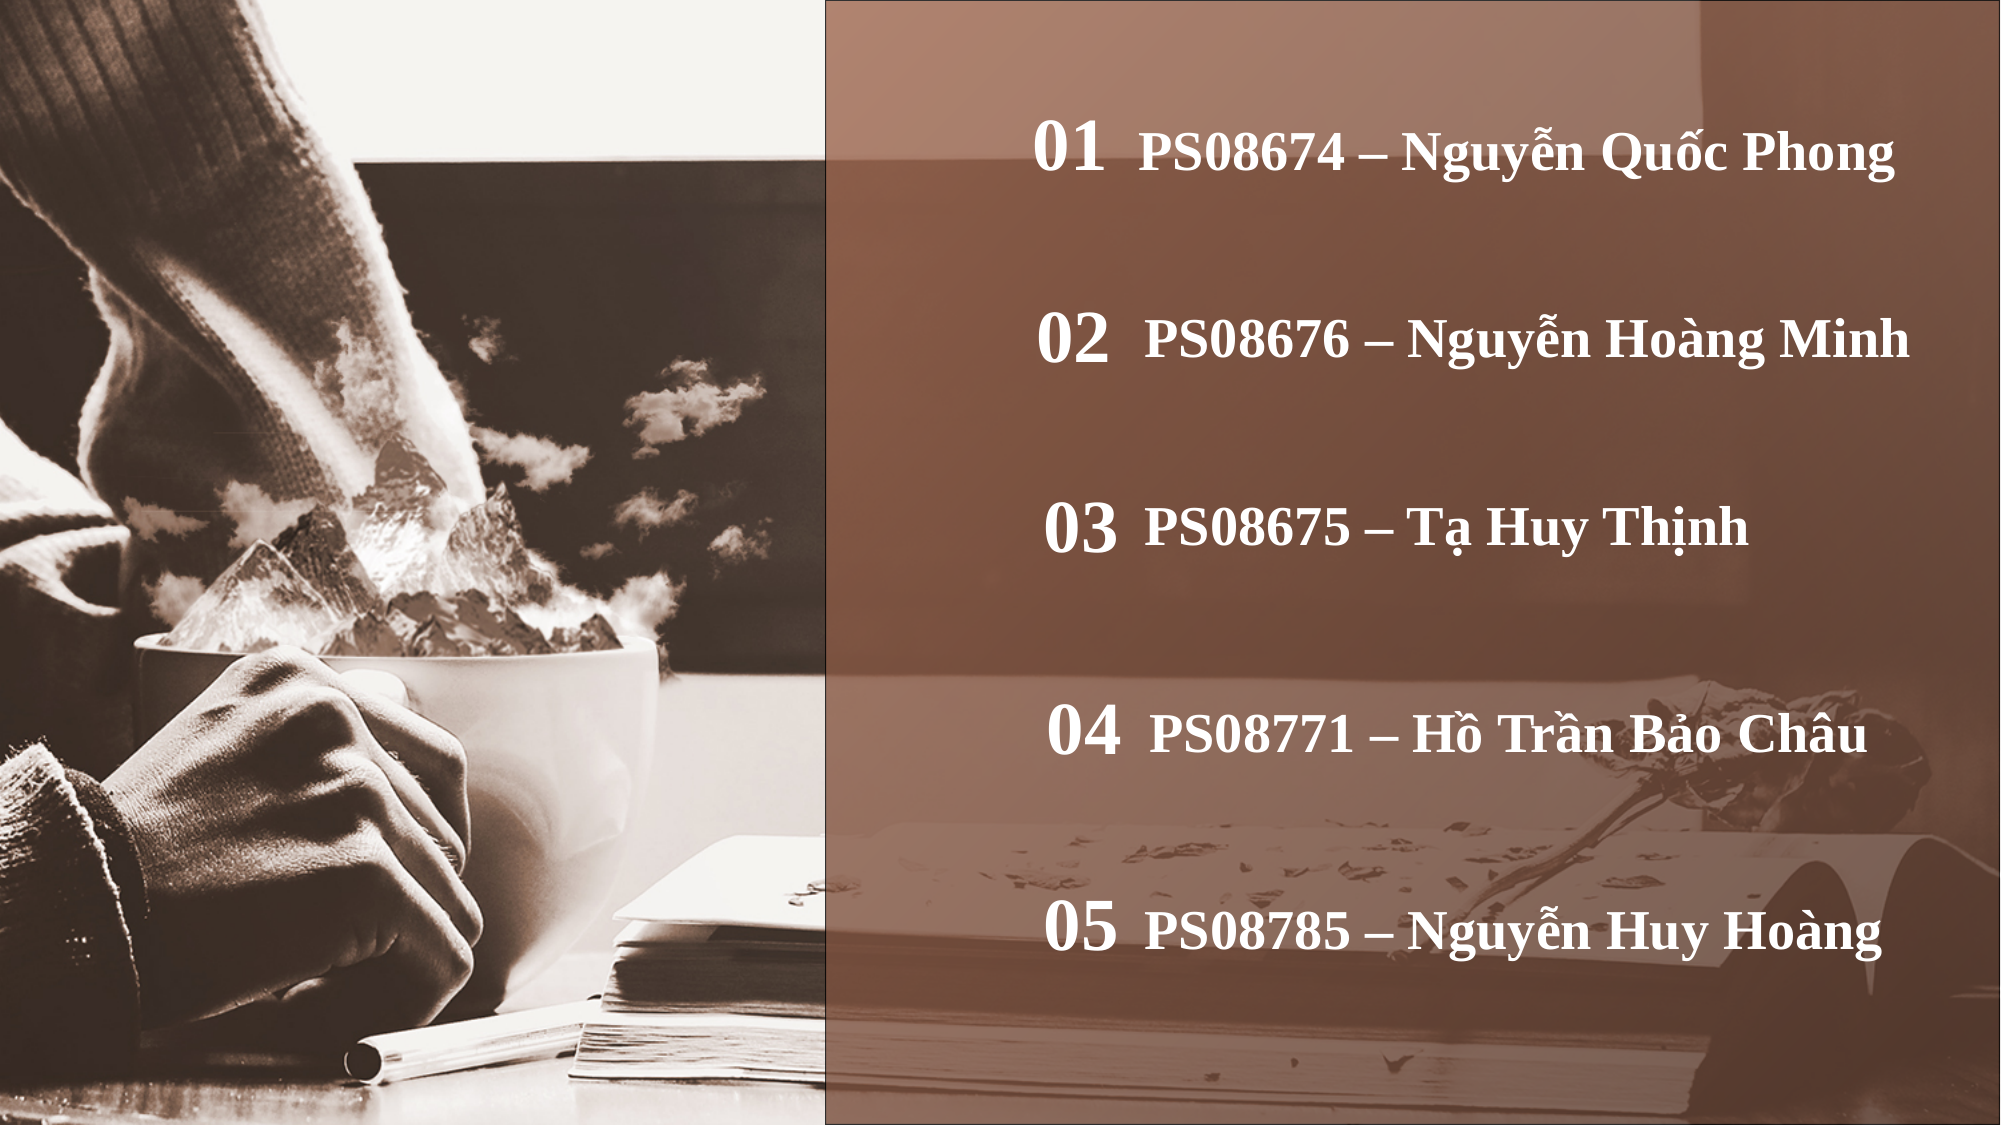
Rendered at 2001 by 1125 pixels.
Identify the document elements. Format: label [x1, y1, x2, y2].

text_box [1002, 671, 1901, 784]
text_box [1002, 868, 1901, 975]
text_box [982, 280, 1986, 378]
text_box [1002, 469, 1867, 576]
picture [0, 0, 824, 1125]
text_box [982, 87, 1948, 194]
text_box [824, 0, 2000, 1125]
